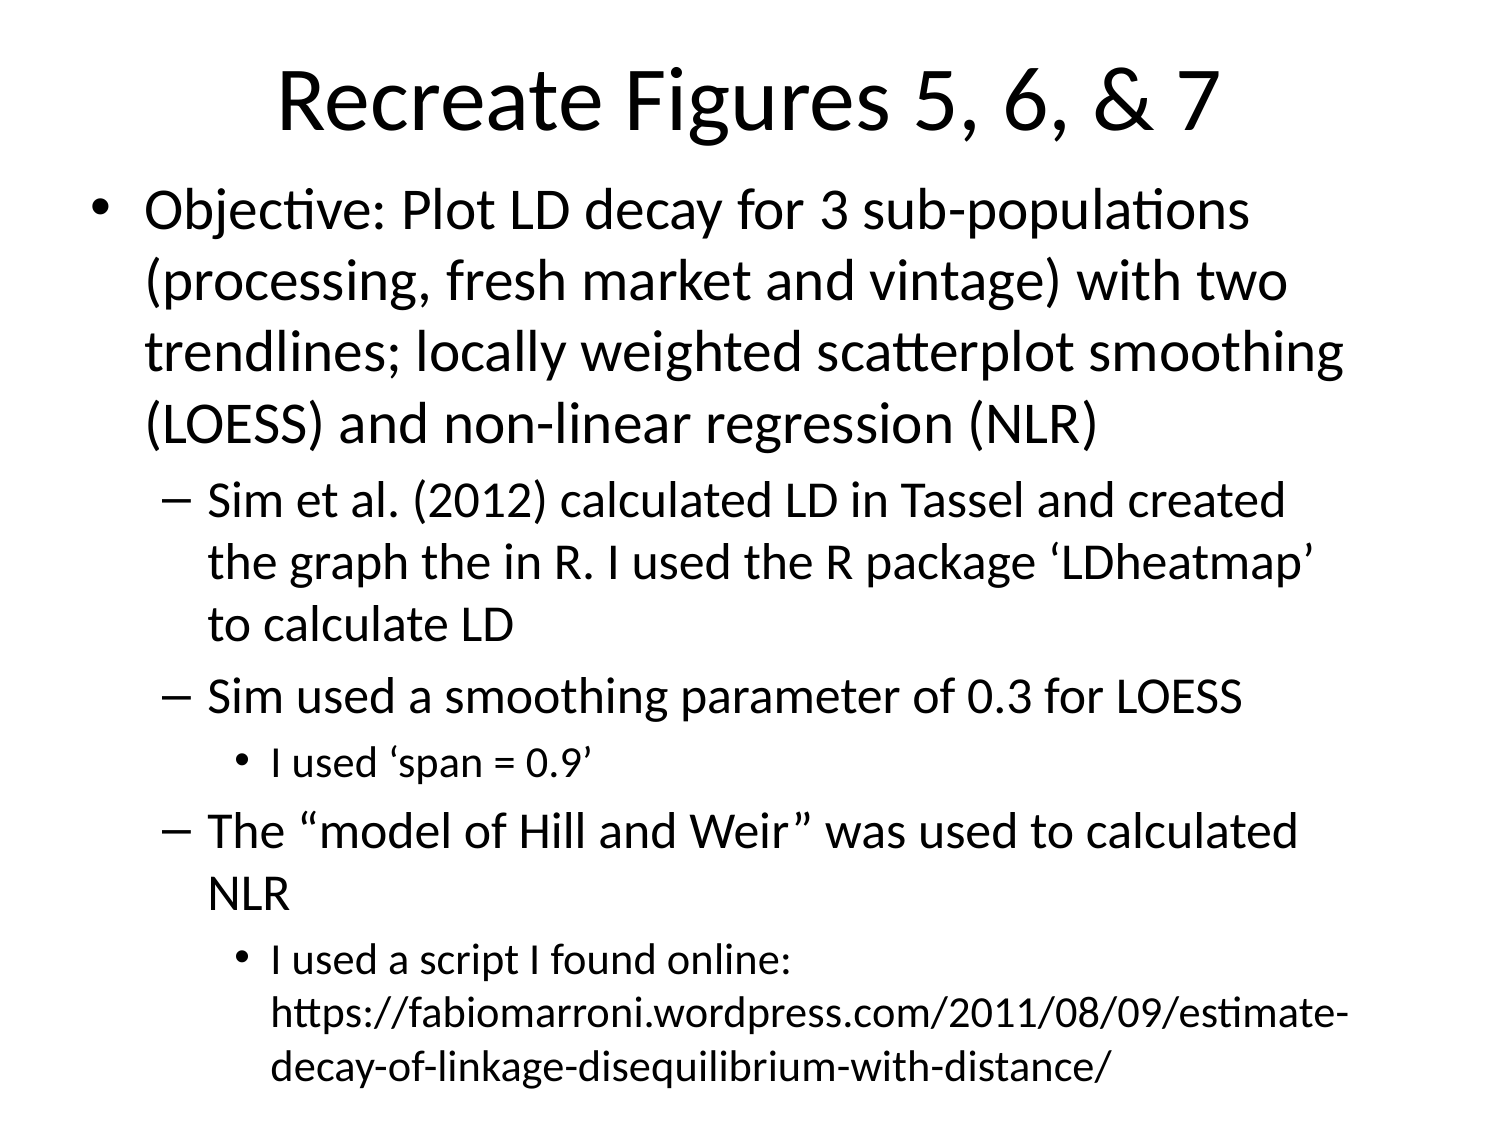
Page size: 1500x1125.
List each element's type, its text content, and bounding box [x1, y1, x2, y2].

title Recreate Figures 5, 6, & 7 [75, 0, 1425, 188]
list Objective: Plot LD decay for 3 sub-populations (processing, fresh market and vintage) with two trendlines; locally weighted scatterplot smoothing (LOESS) and non-linear regression (NLR) Sim et al. (2012) calculated LD in Tassel and created the graph the in R. I used the R package ‘LDheatmap’ to calculate LD Sim used a smoothing parameter of 0.3 for LOESS I used ‘span = 0.9’ The “model of Hill and Weir” was used to calculated NLR I used a script I found online: https://fabiomarroni.wordpress.com/2011/08/09/estimate-decay-of-linkage-disequilibrium-with-distance/ [75, 162, 1369, 1125]
